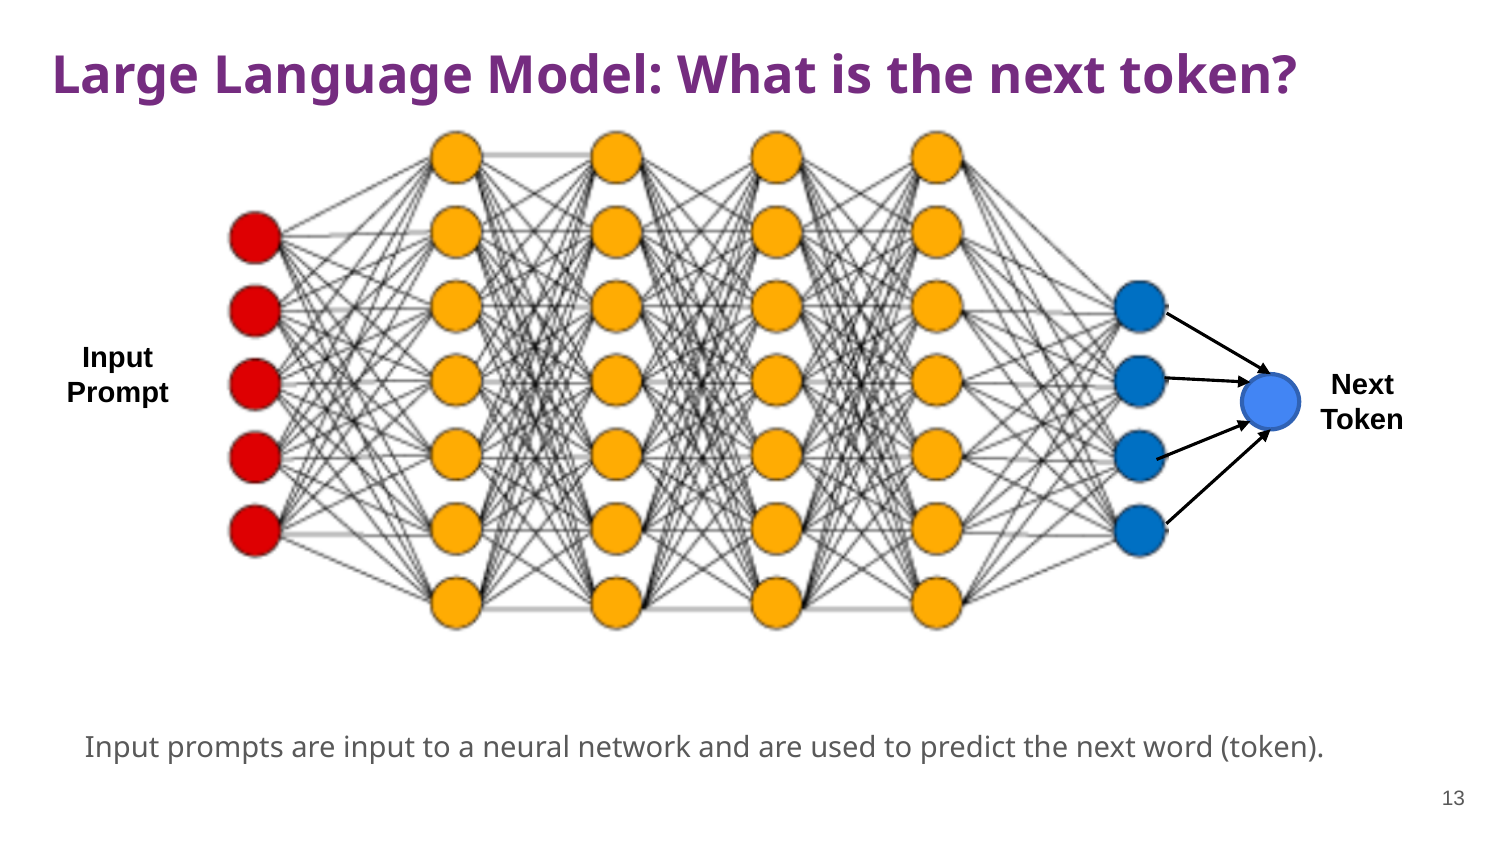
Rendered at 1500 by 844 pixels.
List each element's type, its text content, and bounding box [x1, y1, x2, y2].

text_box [212, 119, 1288, 636]
title Large Language Model: What is the next token? [36, 26, 1434, 120]
text_box Input Prompt [51, 331, 184, 416]
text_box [1156, 312, 1421, 524]
slide_number 13 [1389, 764, 1480, 830]
list Input prompts are input to a neural network and are used to predict the next word (token). [51, 708, 1449, 802]
